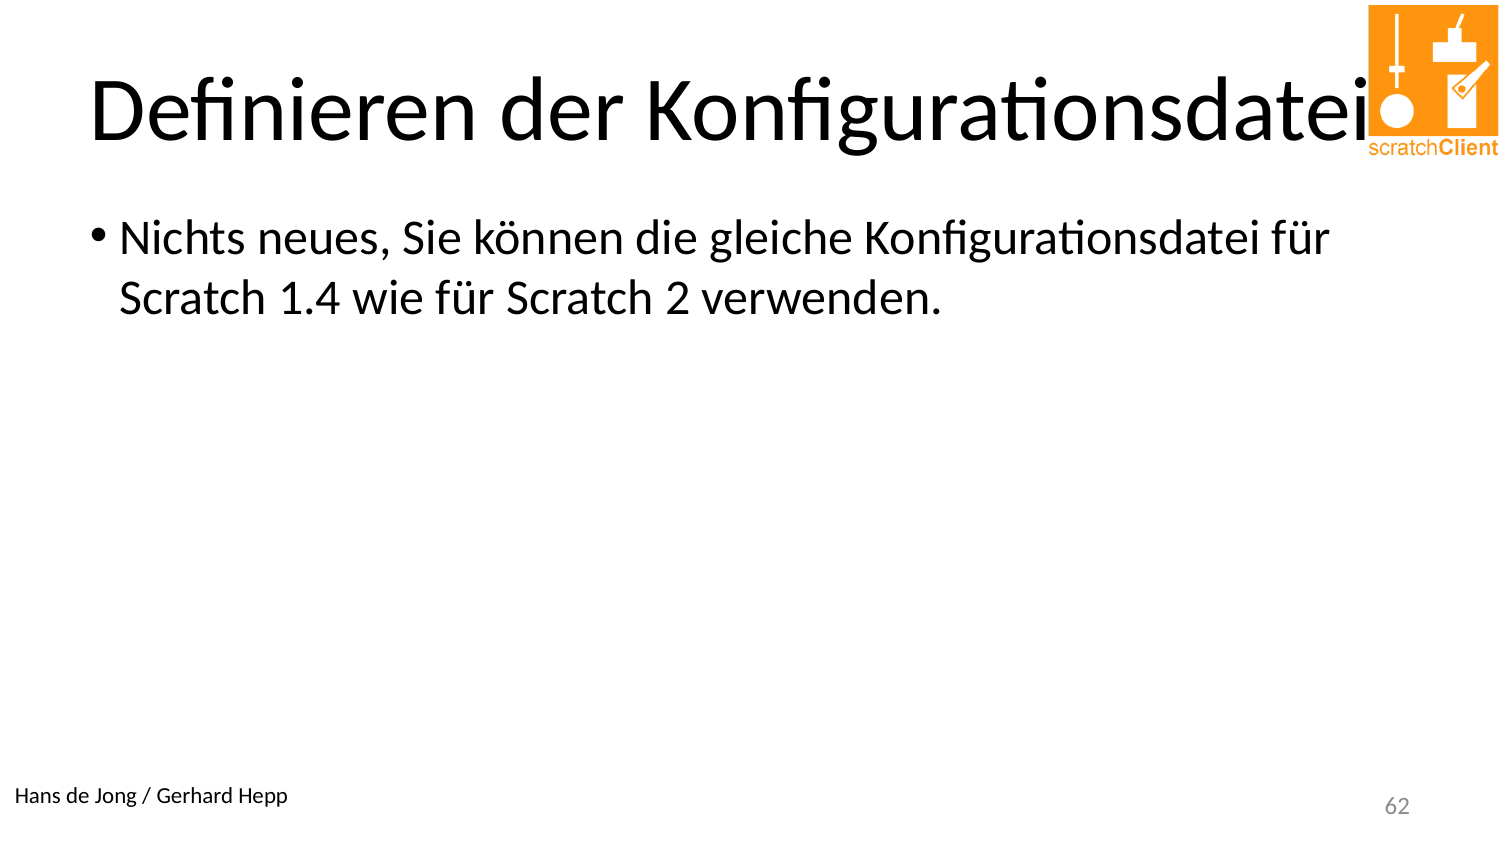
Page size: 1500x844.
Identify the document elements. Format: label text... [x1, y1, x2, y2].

text_box Nichts neues, Sie können die gleiche Konfigurationsdatei für Scratch 1.4 wie für Scratch 2 verwenden. [75, 196, 1425, 754]
text_box 62 [1340, 781, 1425, 827]
text_box Definieren der Konfigurationsdatei [75, 33, 1425, 175]
picture [1366, 5, 1500, 160]
